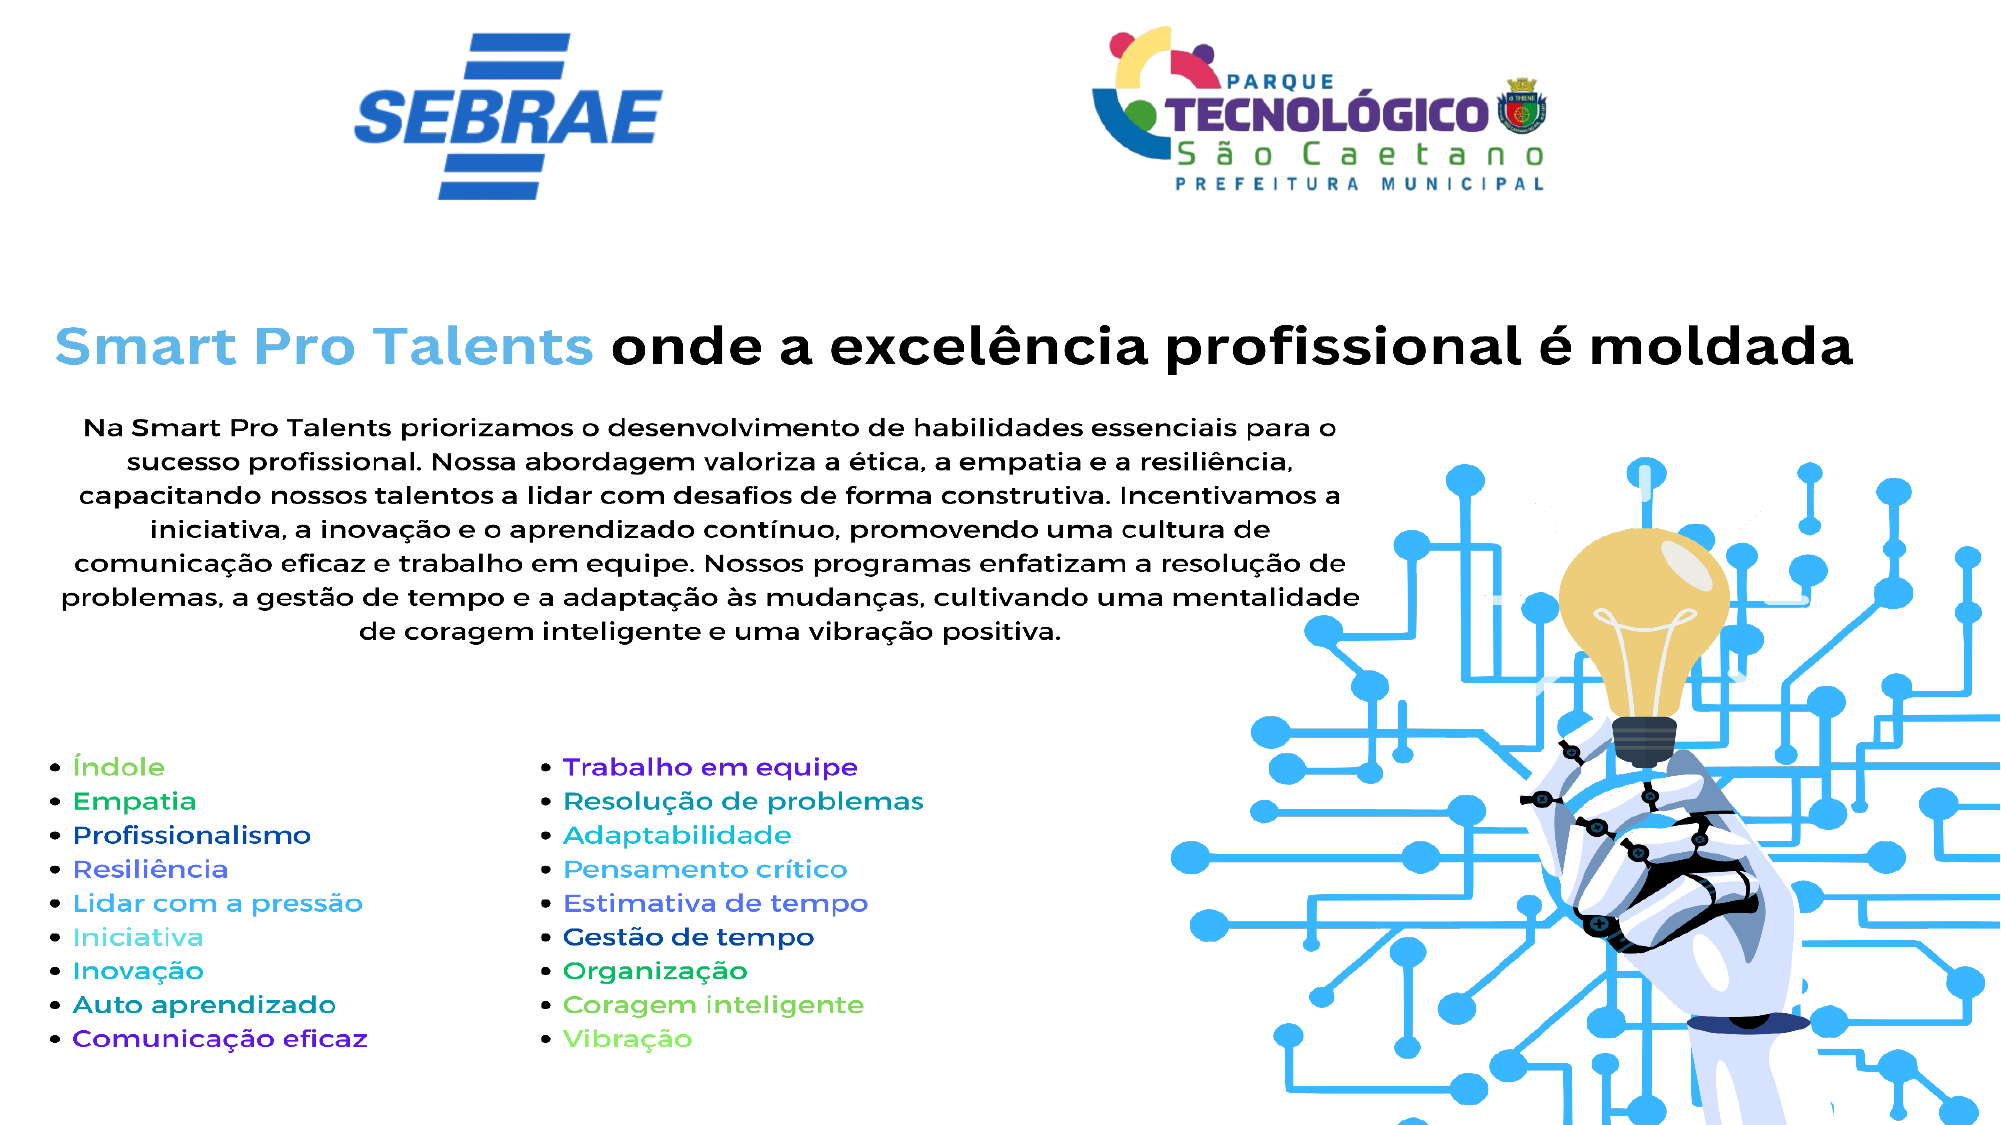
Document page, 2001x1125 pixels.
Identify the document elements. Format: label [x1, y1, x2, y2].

picture [1089, 6, 1557, 210]
picture [0, 299, 2000, 1125]
picture [350, 30, 664, 207]
